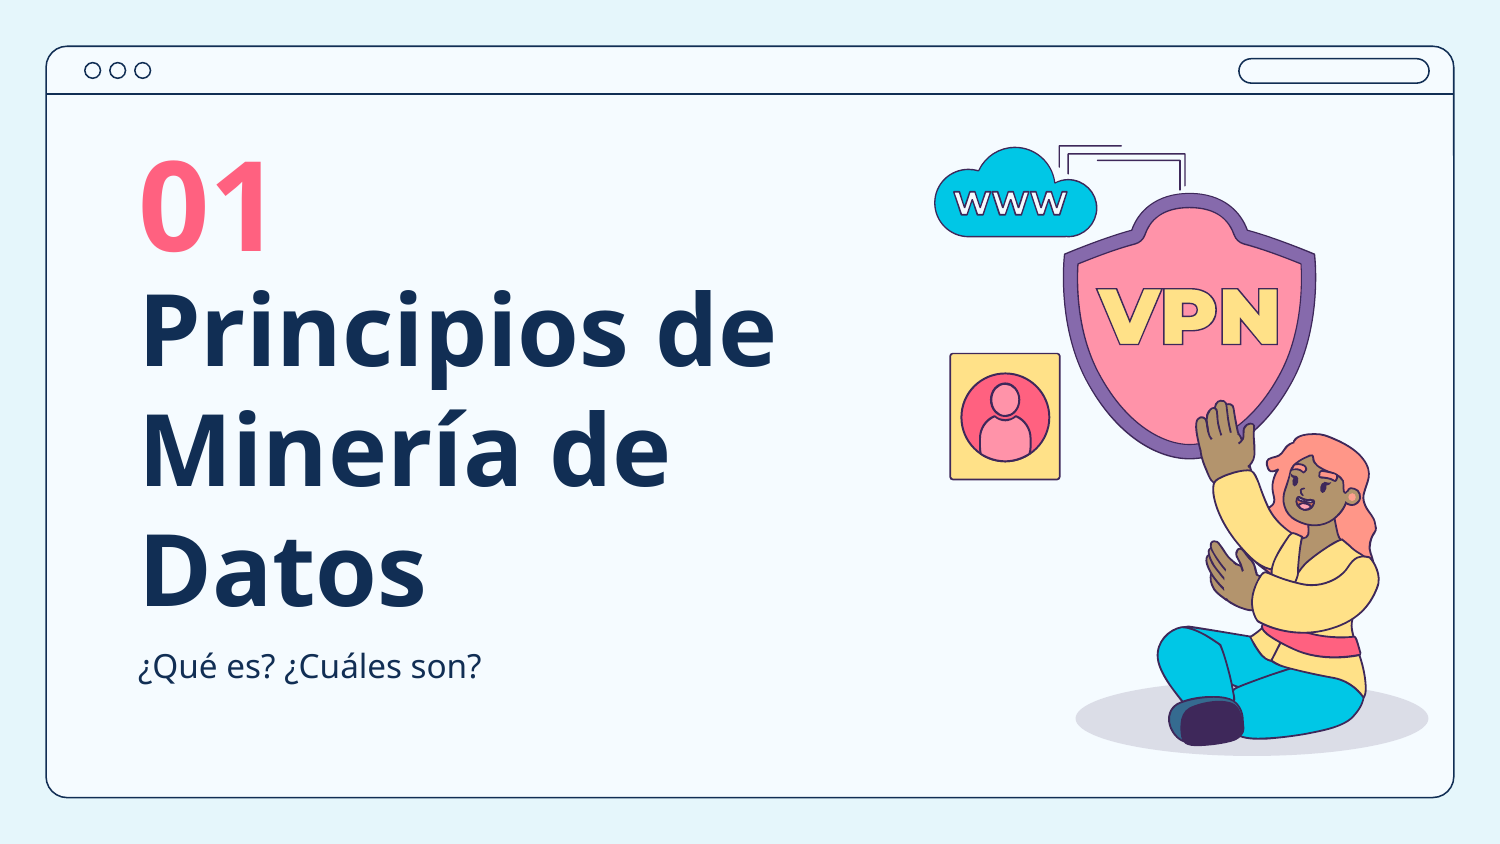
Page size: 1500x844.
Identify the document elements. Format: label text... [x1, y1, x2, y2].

subtitle ¿Qué es? ¿Cuáles son? [123, 630, 901, 706]
title 01 [123, 153, 403, 292]
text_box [933, 144, 1429, 757]
title Principios de Minería de Datos [123, 263, 901, 630]
